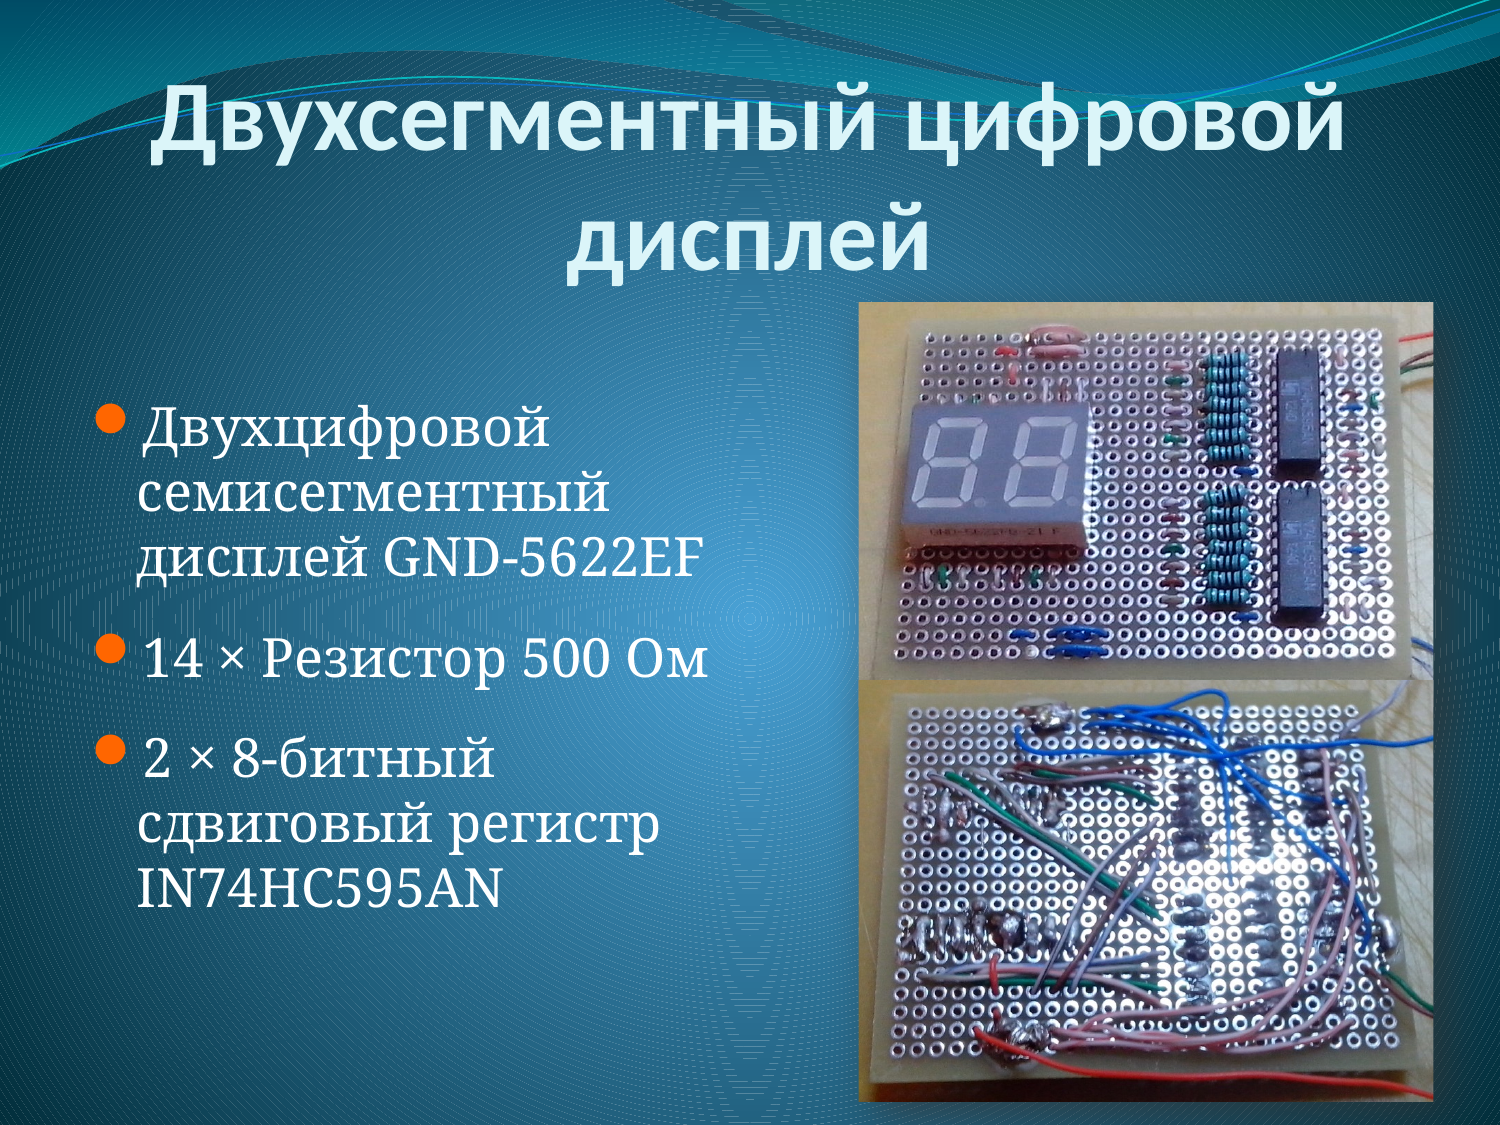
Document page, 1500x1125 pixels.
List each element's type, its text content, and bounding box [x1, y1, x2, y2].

picture [858, 302, 1434, 1103]
title Двухсегментный цифровой дисплей [0, 195, 1500, 291]
list Двухцифровой семисегментный дисплей GND-5622EF 14 × Резистор 500 Ом 2 × 8-битный сдвиговый регистр IN74HC595AN [76, 385, 764, 872]
